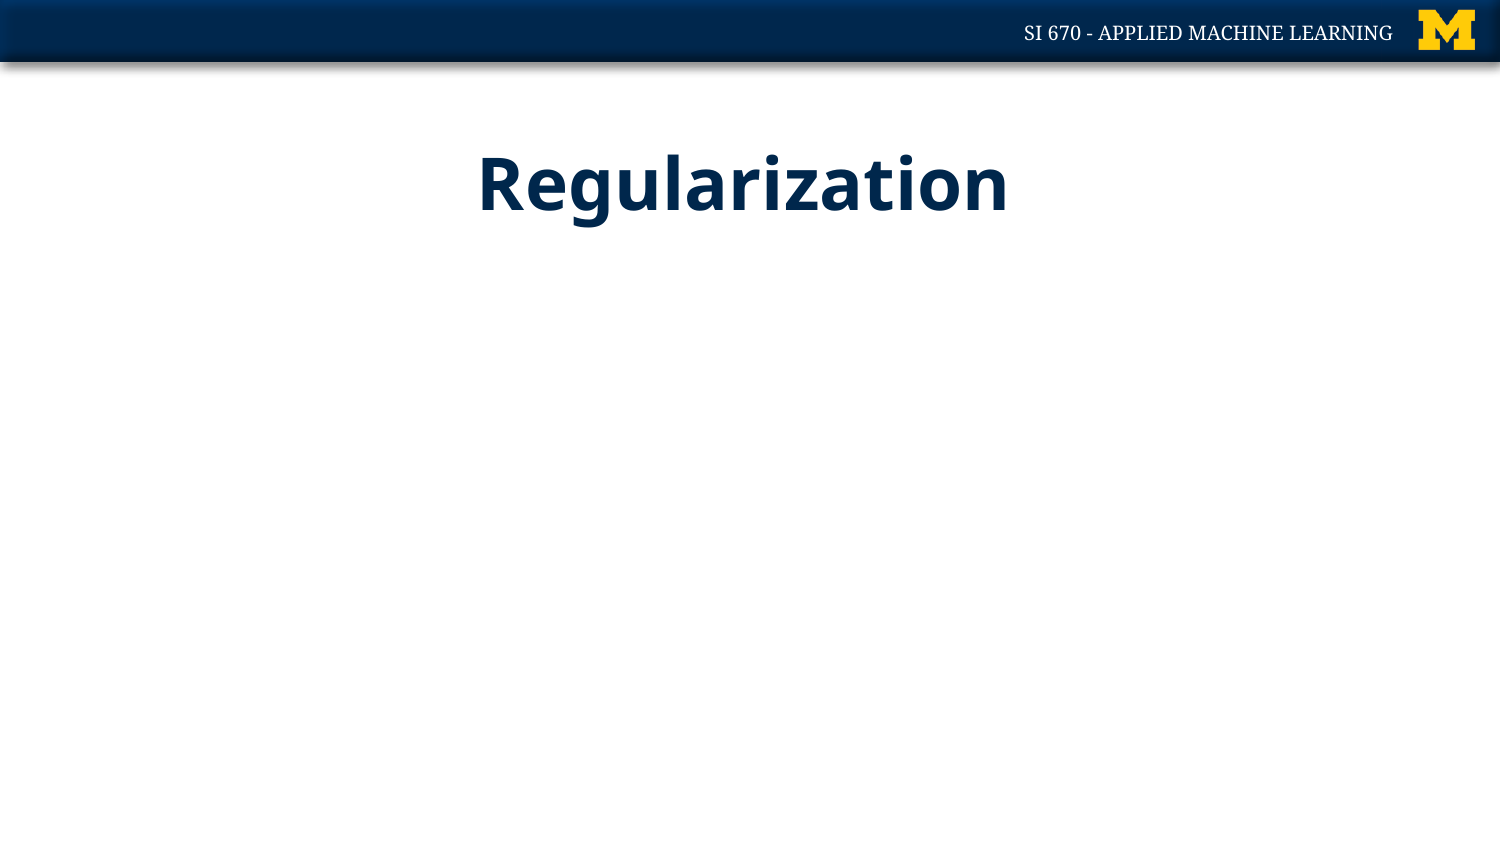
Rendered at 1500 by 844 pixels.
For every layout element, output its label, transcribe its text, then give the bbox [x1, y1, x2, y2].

picture [0, 0, 1500, 844]
title Regularization [43, 129, 1445, 395]
